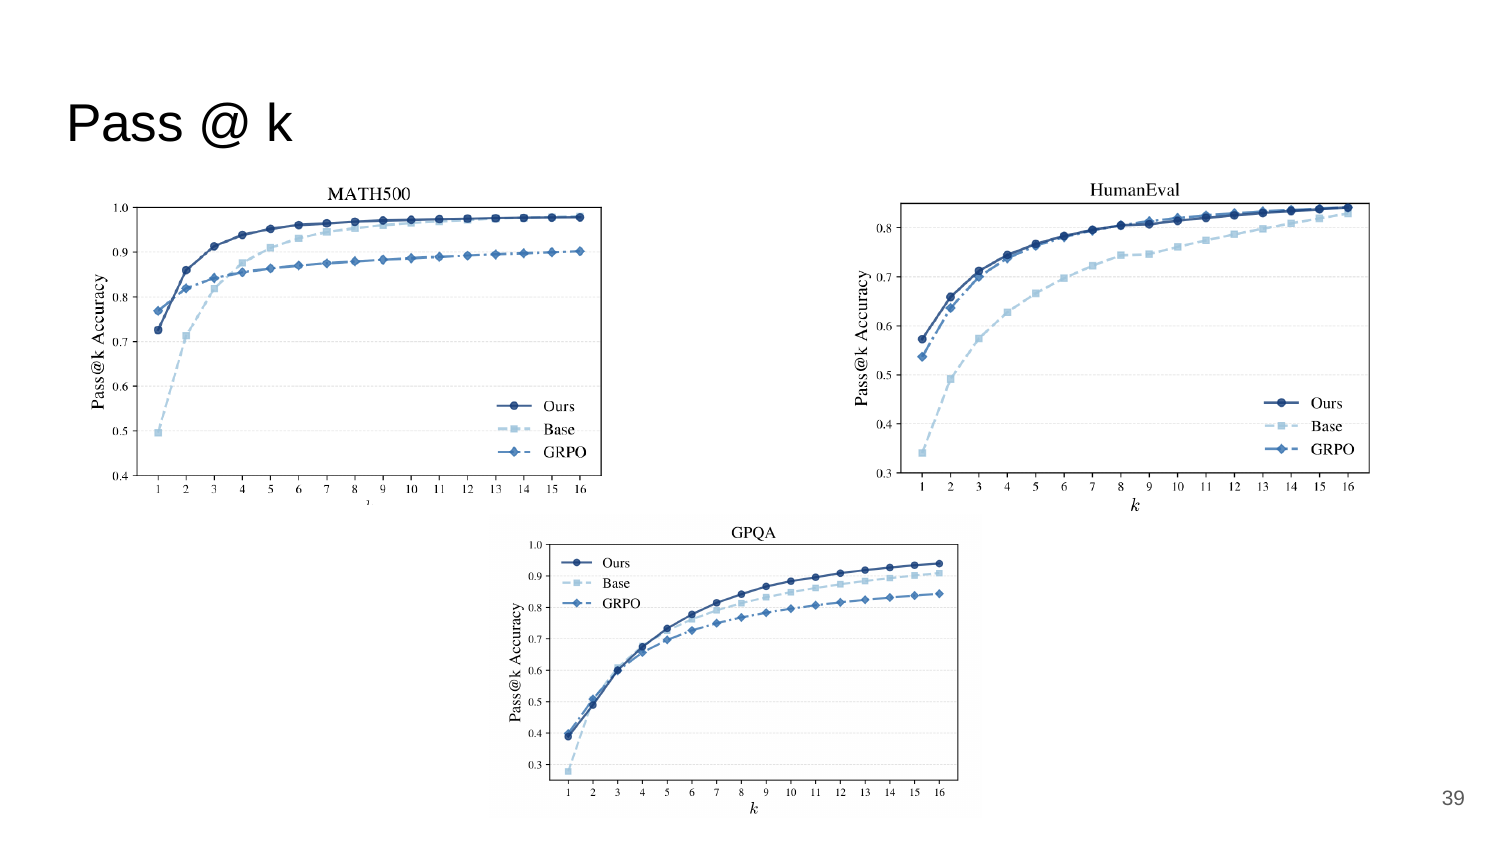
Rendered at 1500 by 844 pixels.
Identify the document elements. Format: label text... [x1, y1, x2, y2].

picture [50, 172, 633, 505]
picture [489, 173, 1391, 818]
slide_number ‹#› [1389, 764, 1480, 830]
title Pass @ k [51, 72, 1449, 167]
